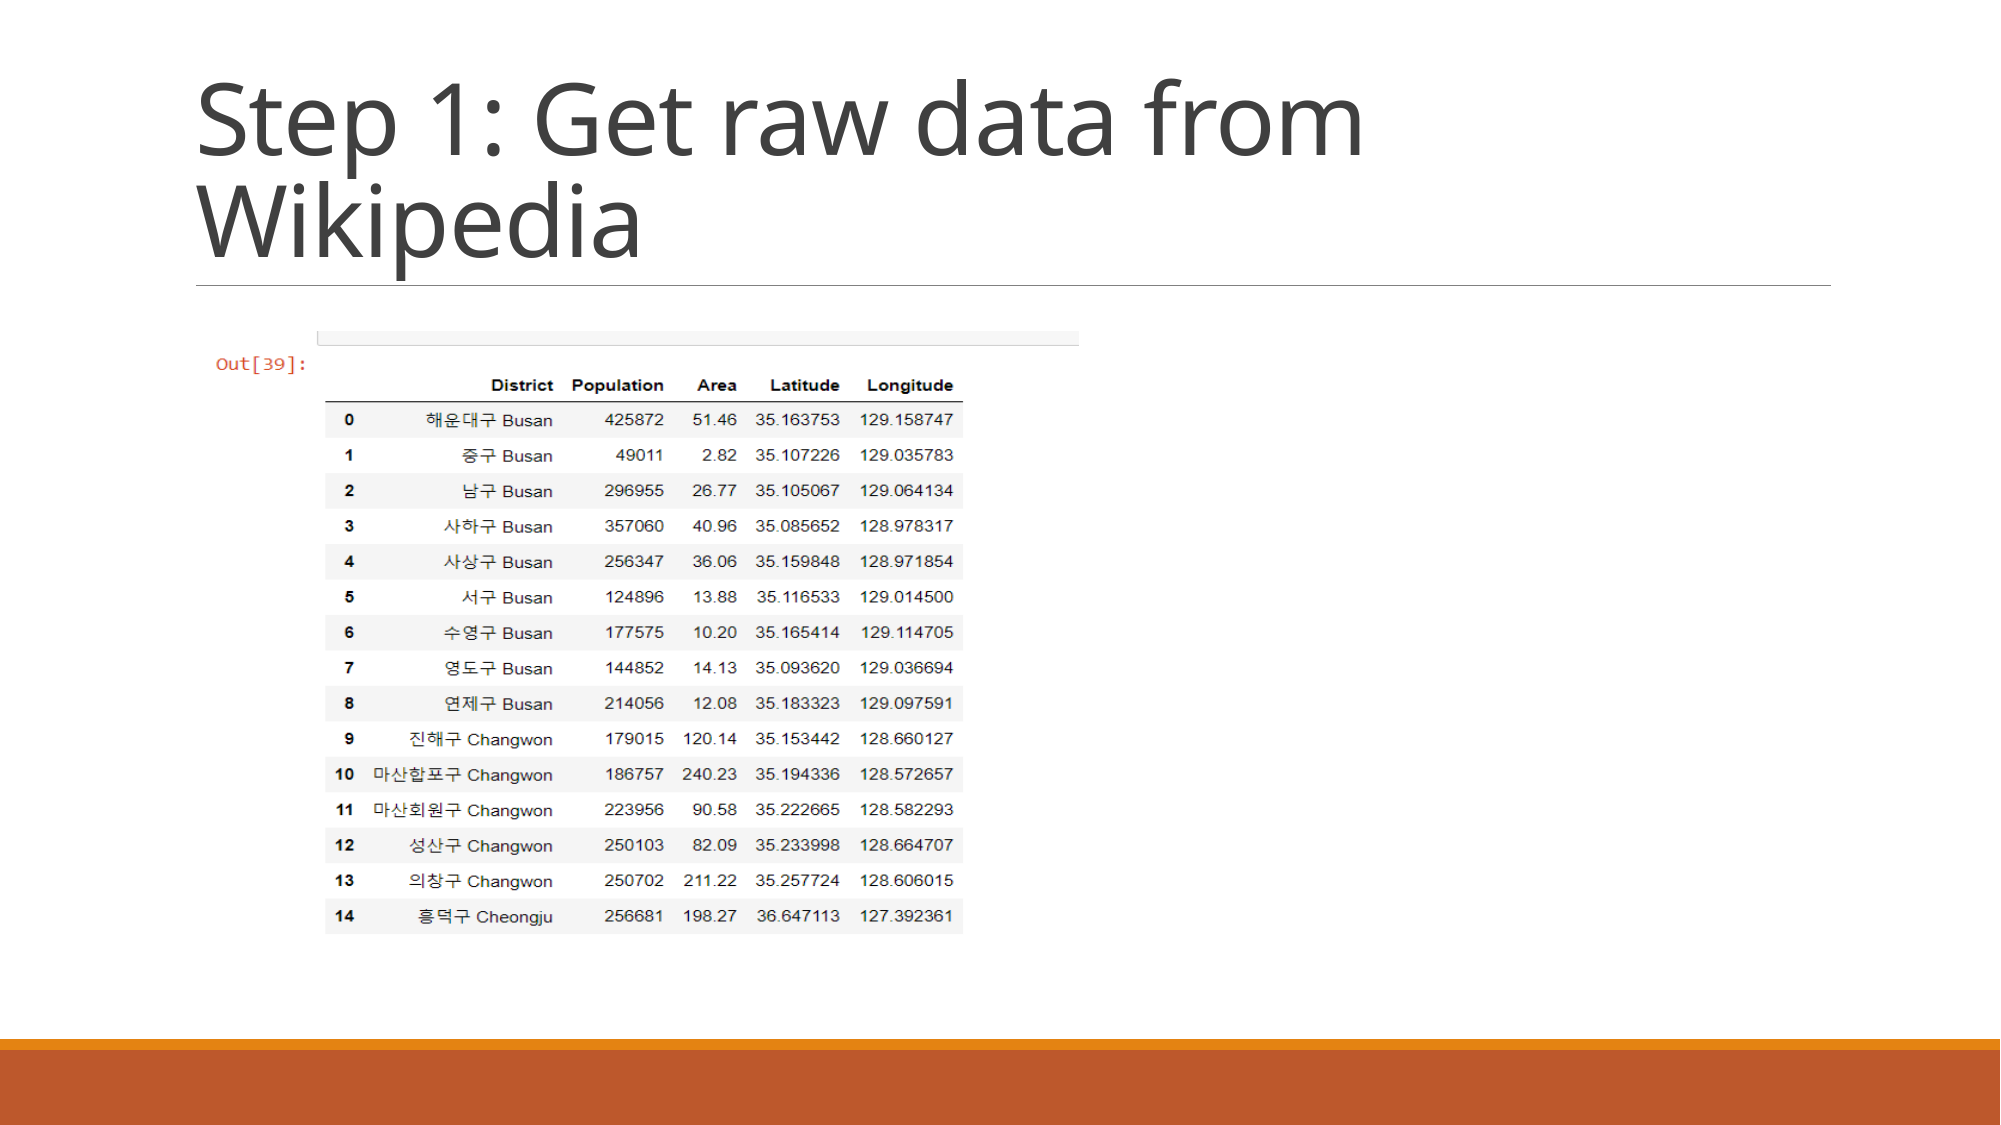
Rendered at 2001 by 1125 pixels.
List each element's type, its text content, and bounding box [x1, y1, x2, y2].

title Step 1: Get raw data from Wikipedia [180, 47, 1830, 285]
picture [179, 330, 1080, 935]
